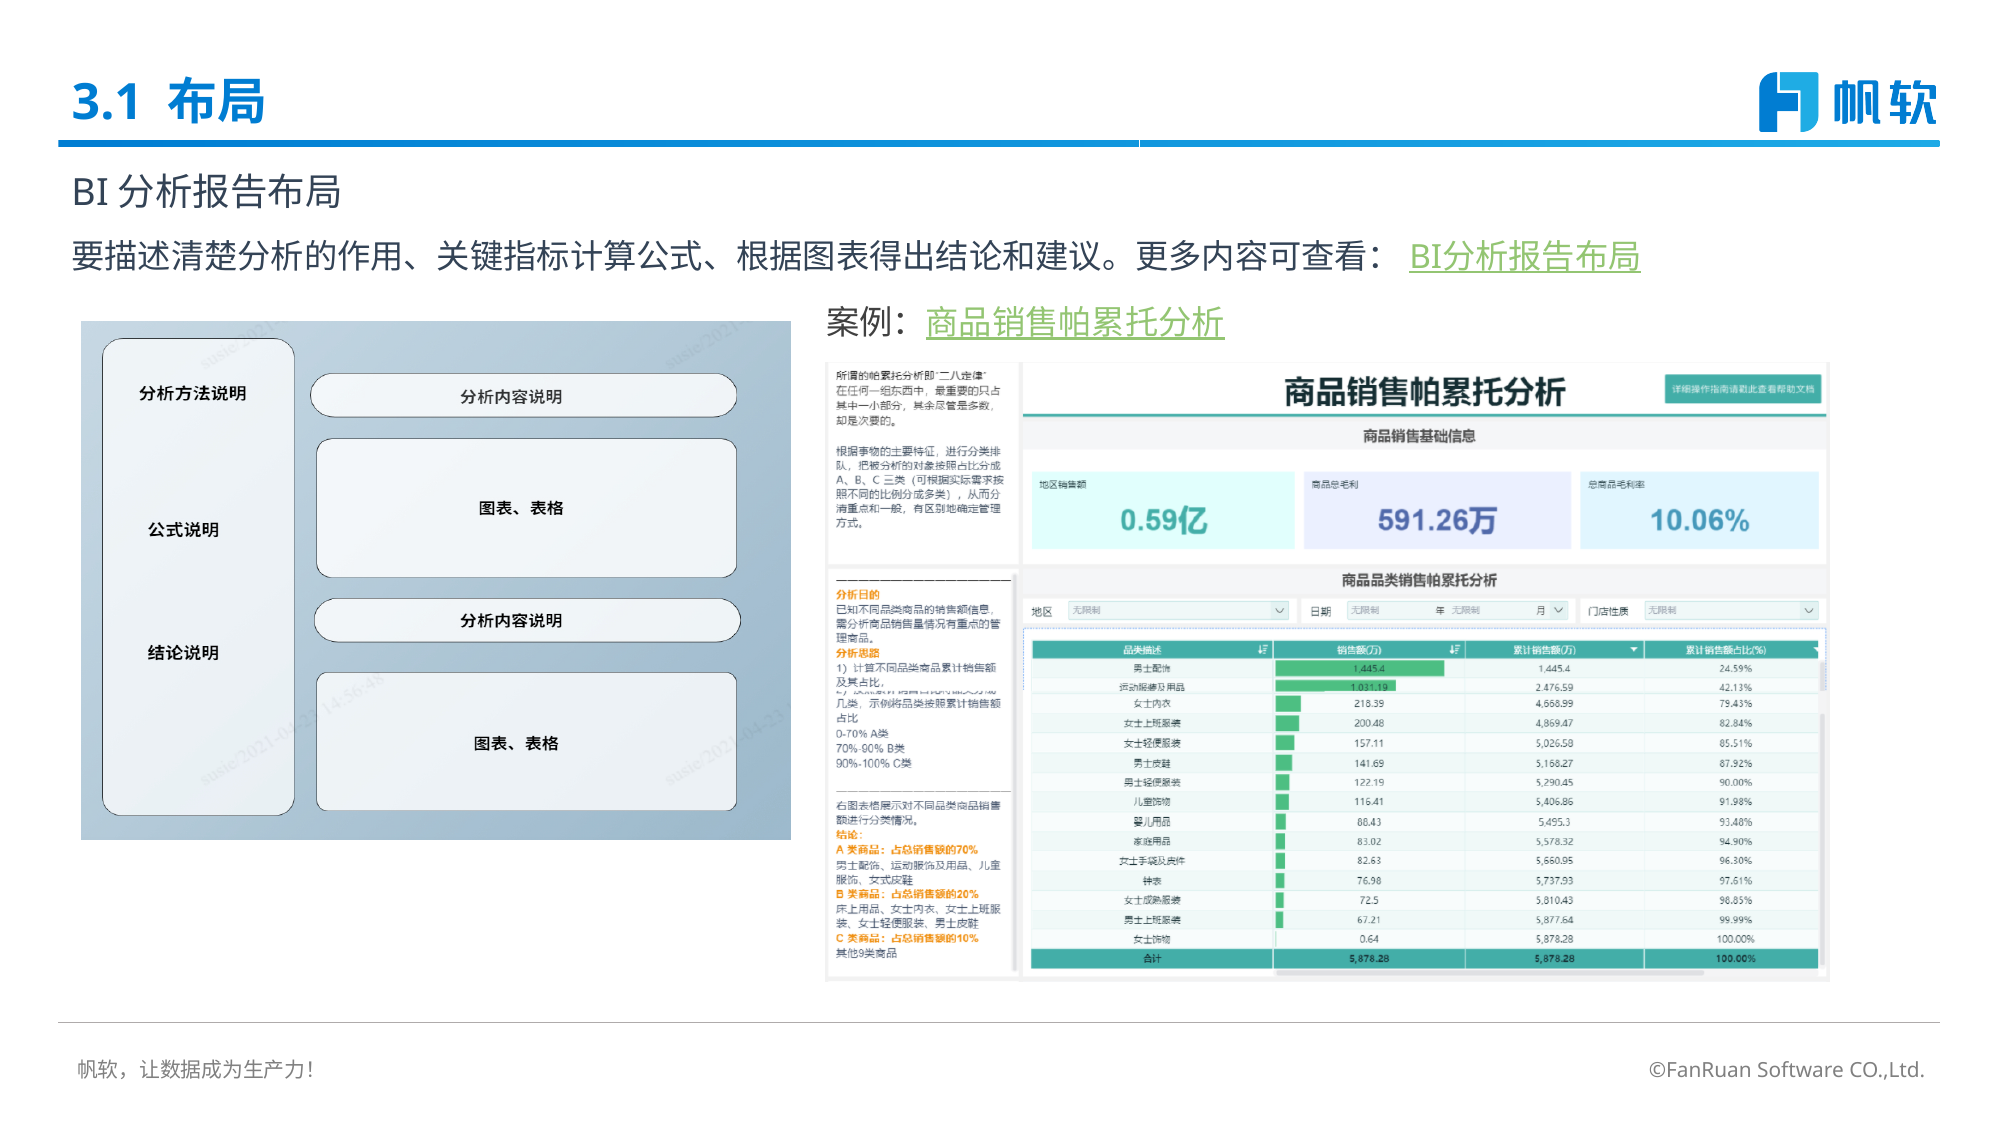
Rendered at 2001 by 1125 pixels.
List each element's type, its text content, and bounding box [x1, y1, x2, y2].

picture [825, 362, 1830, 982]
text_box 要描述清楚分析的作用、关键指标计算公式、根据图表得出结论和建议。更多内容可查看：BI分析报告布局 [56, 227, 1856, 291]
picture [1033, 140, 1041, 146]
title 3.1 布局 [56, 67, 1696, 139]
text_box 案例：商品销售帕累托分析 [811, 294, 1812, 357]
picture [81, 321, 791, 840]
picture [1756, 56, 1939, 148]
text_box BI分析报告布局 [56, 160, 1777, 221]
